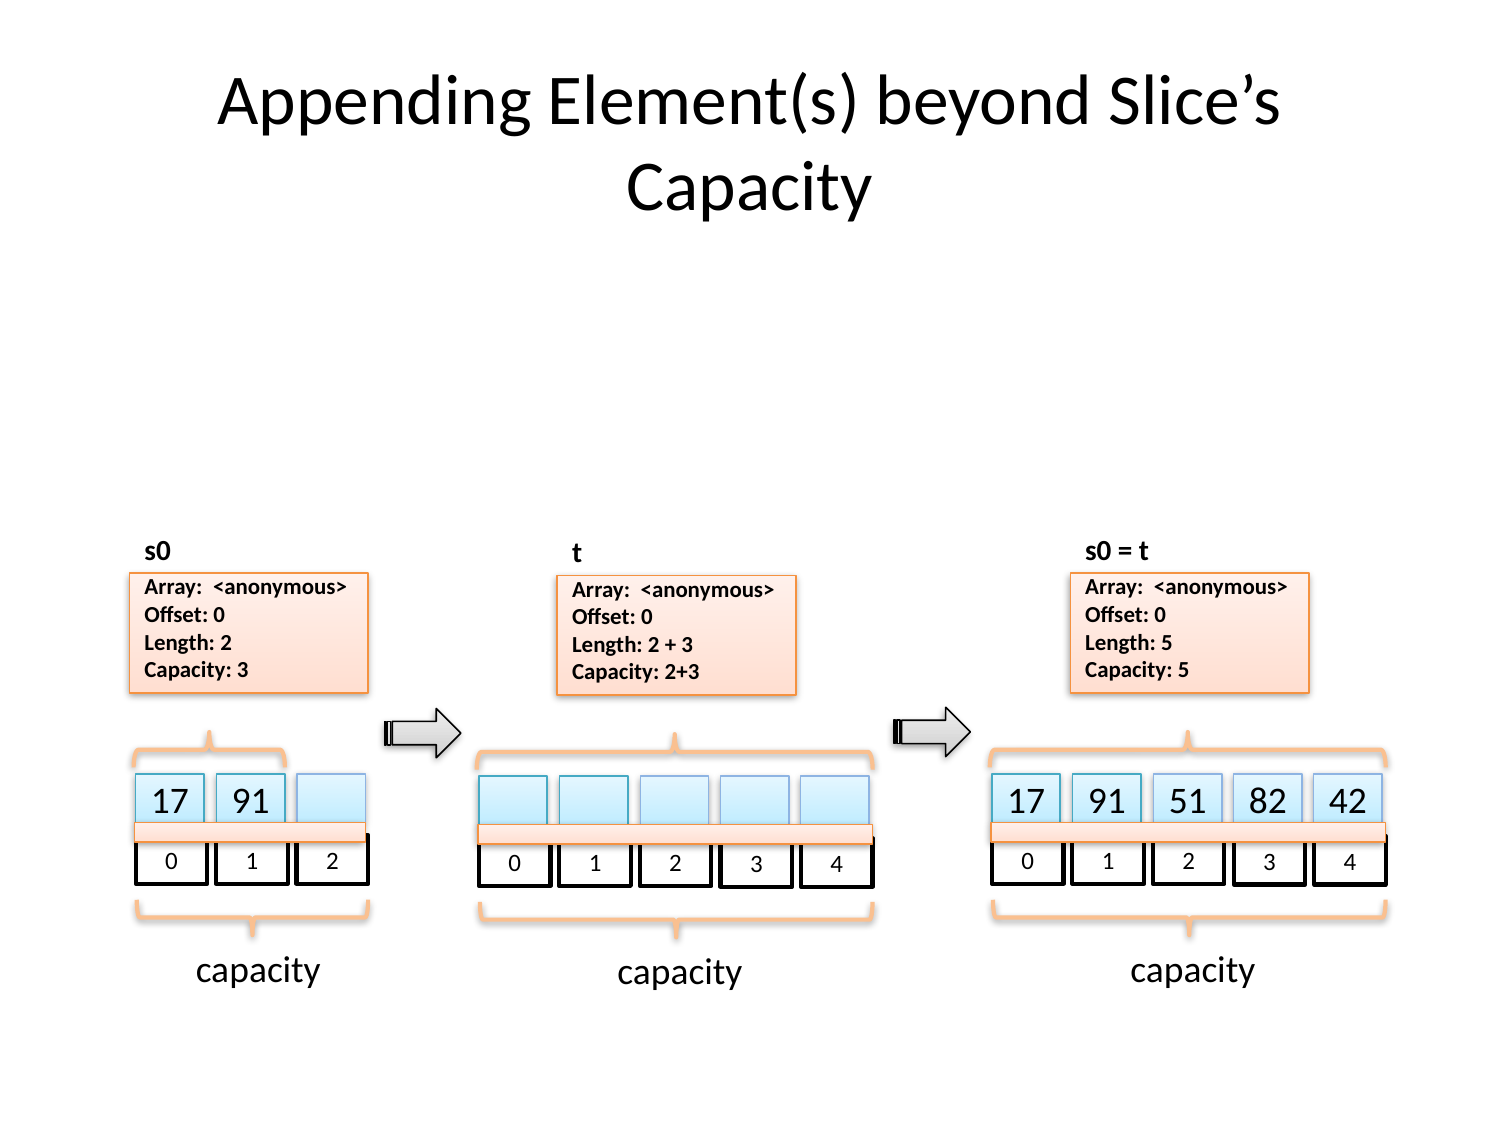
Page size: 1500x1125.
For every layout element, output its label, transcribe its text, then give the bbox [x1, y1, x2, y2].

text_box capacity [181, 937, 336, 997]
text_box 17 [991, 773, 1061, 820]
title Appending Element(s) beyond Slice’s Capacity [75, 45, 1425, 233]
text_box 17 [135, 773, 205, 820]
text_box 1 [1070, 850, 1146, 886]
text_box 4 [1312, 847, 1388, 887]
text_box 3 [1232, 850, 1307, 887]
text_box [987, 729, 1388, 768]
text_box [800, 776, 870, 822]
text_box capacity [1115, 937, 1271, 997]
text_box [131, 729, 288, 768]
text_box [893, 706, 971, 758]
text_box 91 [216, 773, 286, 820]
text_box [556, 526, 797, 697]
text_box 2 [294, 833, 370, 886]
text_box 1 [214, 850, 290, 886]
text_box 51 [1153, 773, 1223, 820]
text_box [559, 775, 629, 822]
text_box [477, 824, 873, 845]
text_box [990, 899, 1388, 937]
text_box 42 [1313, 774, 1383, 820]
text_box 0 [134, 849, 209, 886]
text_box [129, 524, 369, 695]
text_box [477, 901, 875, 939]
text_box 2 [638, 852, 713, 888]
text_box [640, 775, 709, 822]
text_box [134, 822, 366, 843]
text_box [990, 822, 1386, 843]
text_box 2 [1151, 850, 1226, 886]
text_box 4 [799, 849, 875, 889]
text_box [384, 707, 462, 759]
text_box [1070, 524, 1310, 695]
text_box 0 [990, 849, 1066, 886]
text_box 82 [1233, 774, 1303, 820]
text_box [474, 732, 875, 770]
text_box [478, 775, 548, 822]
text_box 3 [718, 852, 794, 889]
text_box 0 [477, 851, 553, 888]
text_box [134, 899, 371, 937]
text_box 91 [1072, 773, 1142, 820]
text_box 1 [557, 852, 633, 888]
text_box capacity [602, 939, 758, 1000]
text_box [720, 776, 790, 822]
text_box [296, 773, 366, 822]
